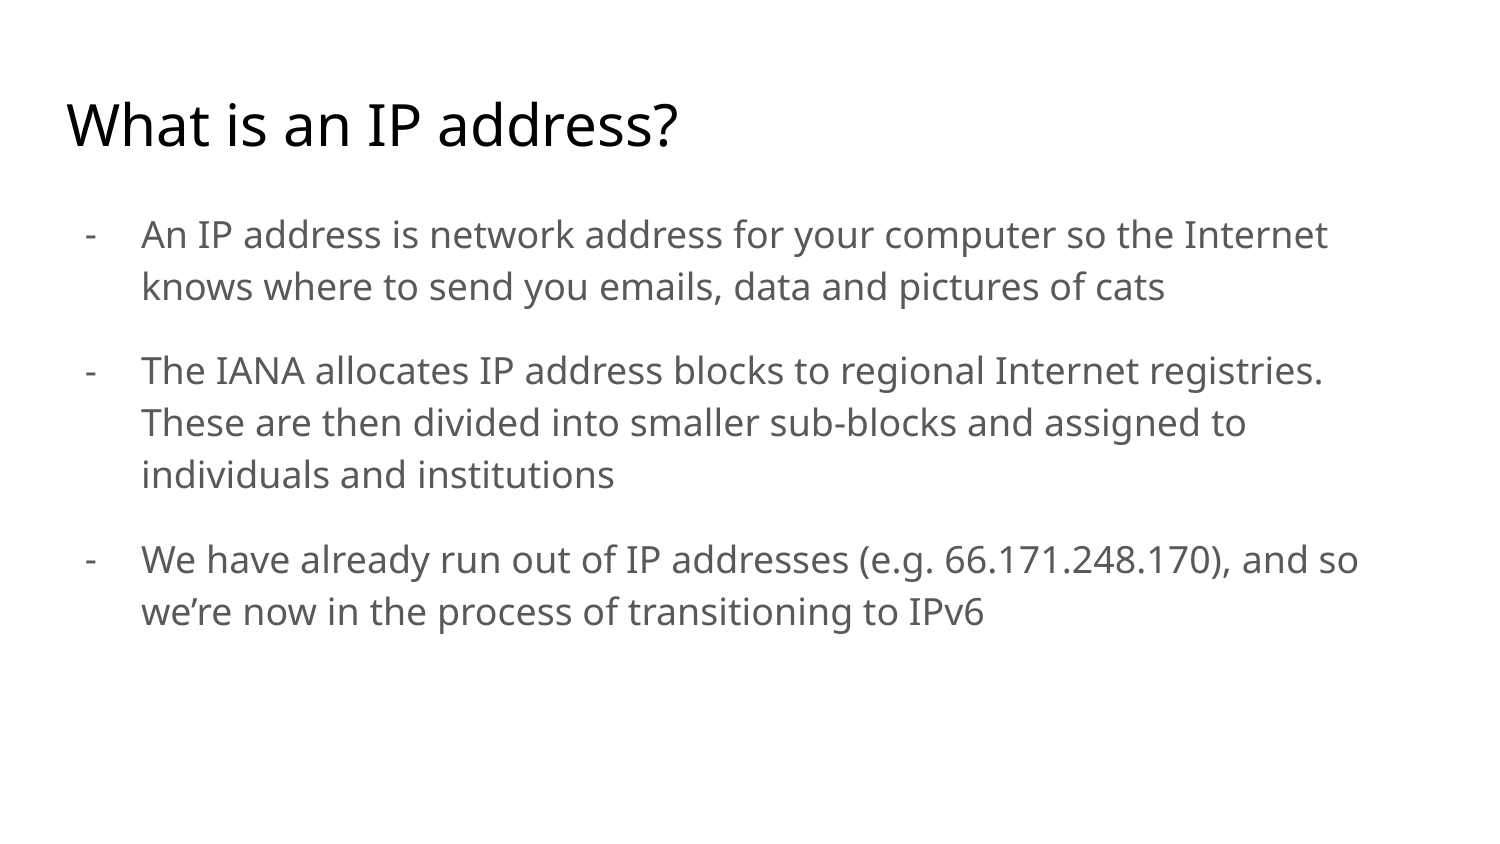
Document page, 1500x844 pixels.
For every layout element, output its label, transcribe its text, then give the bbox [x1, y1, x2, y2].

title What is an IP address? [51, 72, 1449, 167]
list An IP address is network address for your computer so the Internet knows where to send you emails, data and pictures of cats The IANA allocates IP address blocks to regional Internet registries. These are then divided into smaller sub-blocks and assigned to individuals and institutions We have already run out of IP addresses (e.g. 66.171.248.170), and so we’re now in the process of transitioning to IPv6 [51, 189, 1449, 750]
